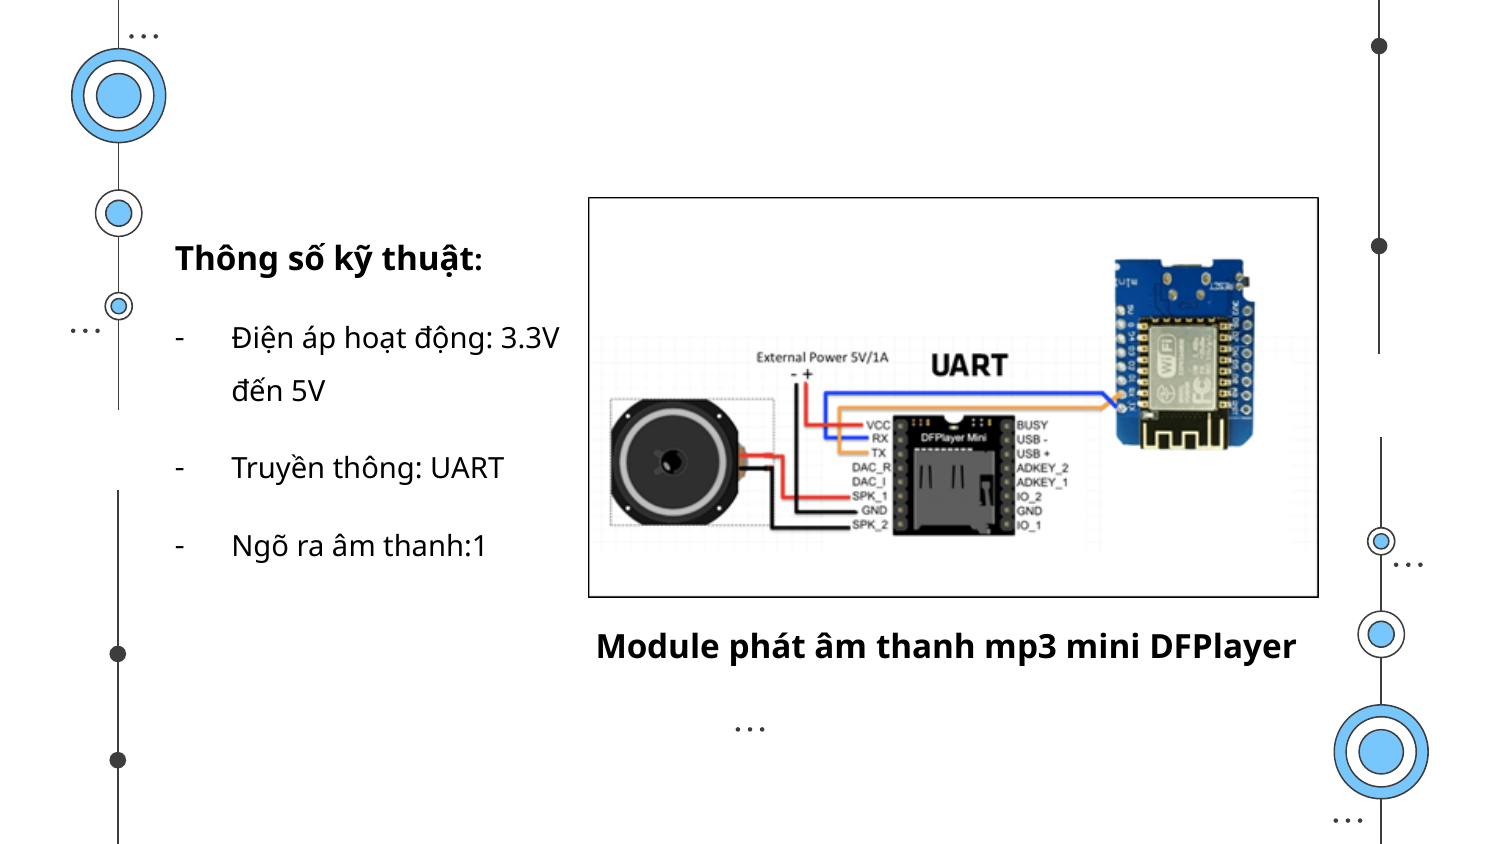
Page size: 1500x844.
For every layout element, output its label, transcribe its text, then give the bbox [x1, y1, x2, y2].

text_box Module phát âm thanh mp3 mini DFPlayer [580, 618, 1331, 673]
text_box Thông số kỹ thuật: Điện áp hoạt động: 3.3V đến 5V Truyền thông: UART Ngõ ra âm thanh:1 [160, 209, 580, 570]
picture [588, 197, 1319, 598]
